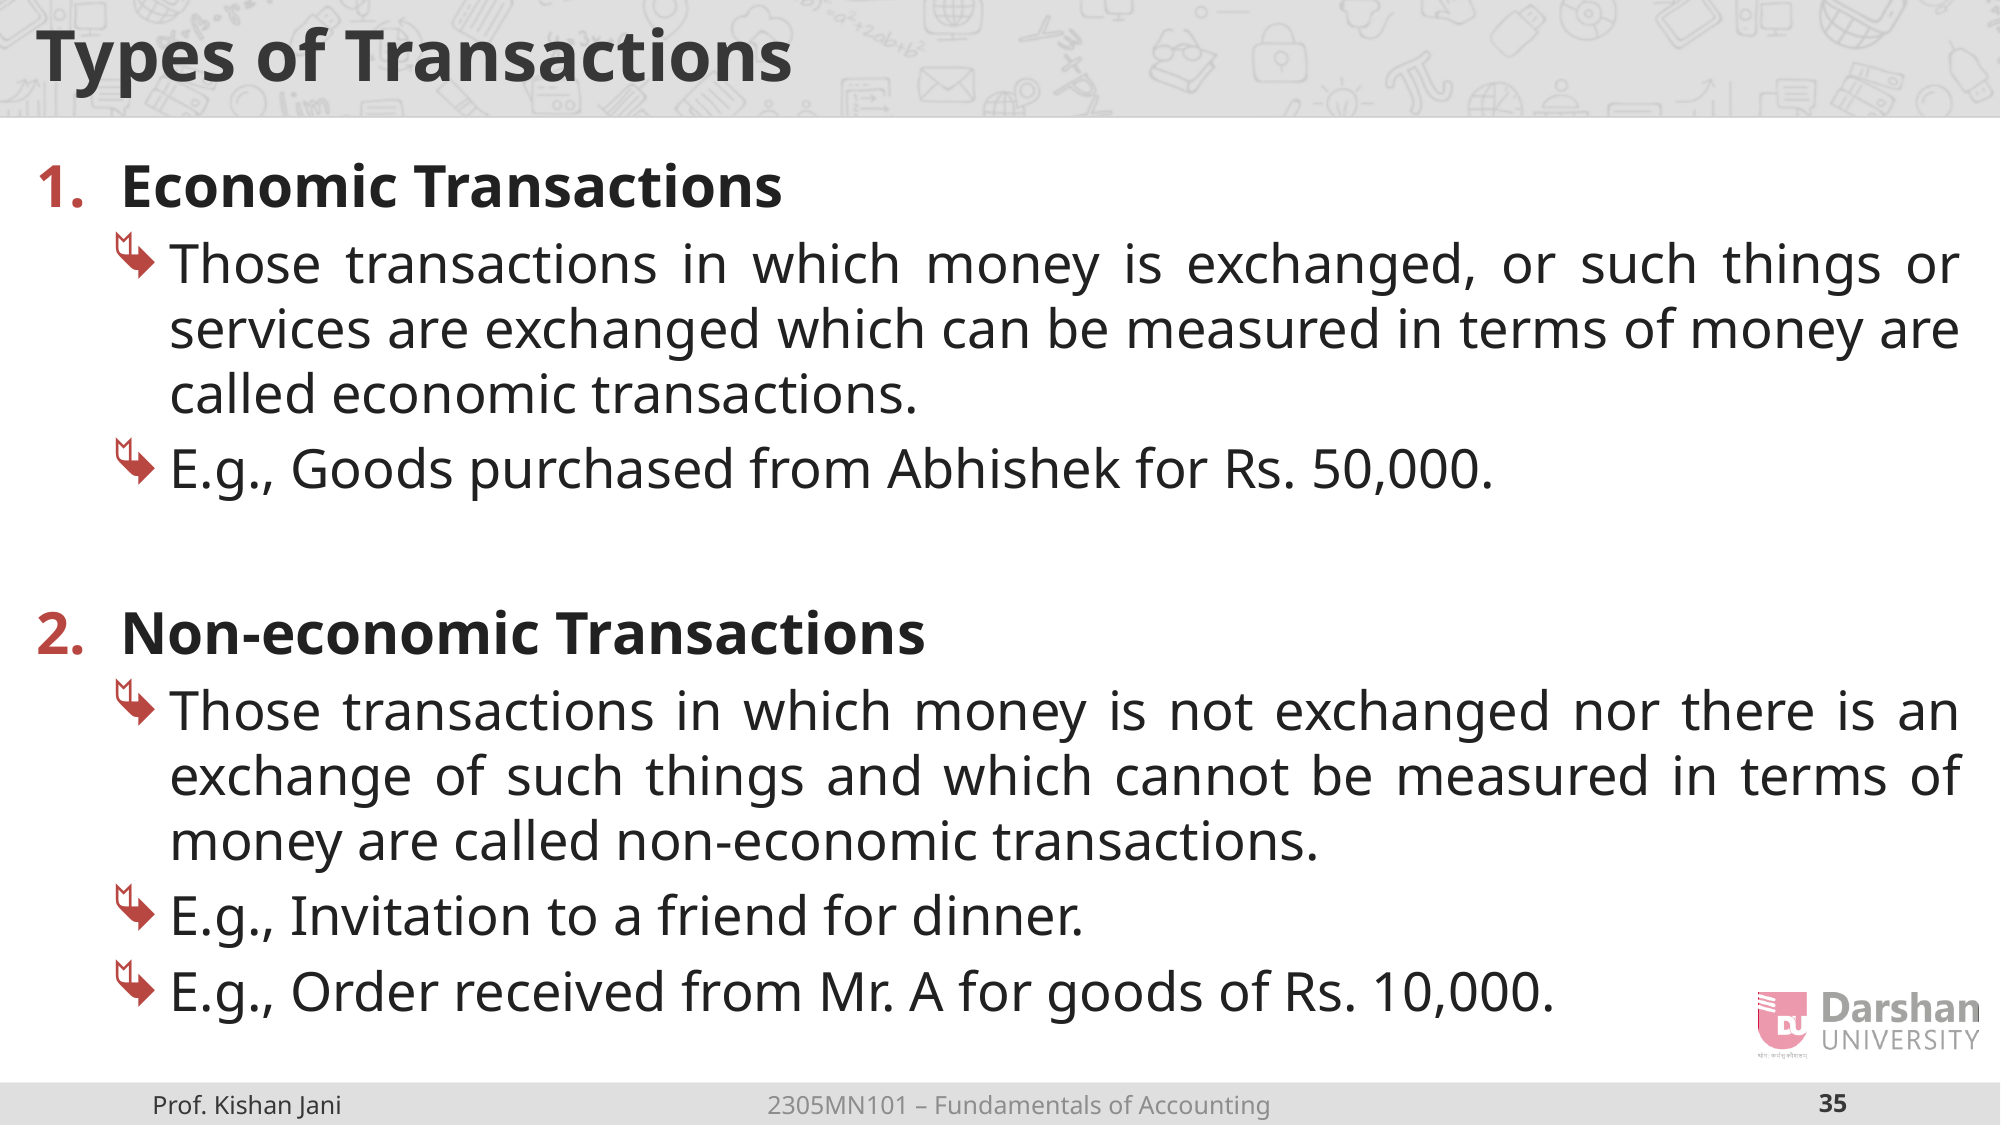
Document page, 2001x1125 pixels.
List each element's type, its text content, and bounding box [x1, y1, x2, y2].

title Types of Transactions [0, 0, 2000, 117]
list Economic Transactions Those transactions in which money is exchanged, or such things or services are exchanged which can be measured in terms of money are called economic transactions. E.g., Goods purchased from Abhishek for Rs. 50,000. Non-economic Transactions Those transactions in which money is not exchanged nor there is an exchange of such things and which cannot be measured in terms of money are called non-economic transactions. E.g., Invitation to a friend for dinner. E.g., Order received from Mr. A for goods of Rs. 10,000. [21, 141, 1979, 1059]
